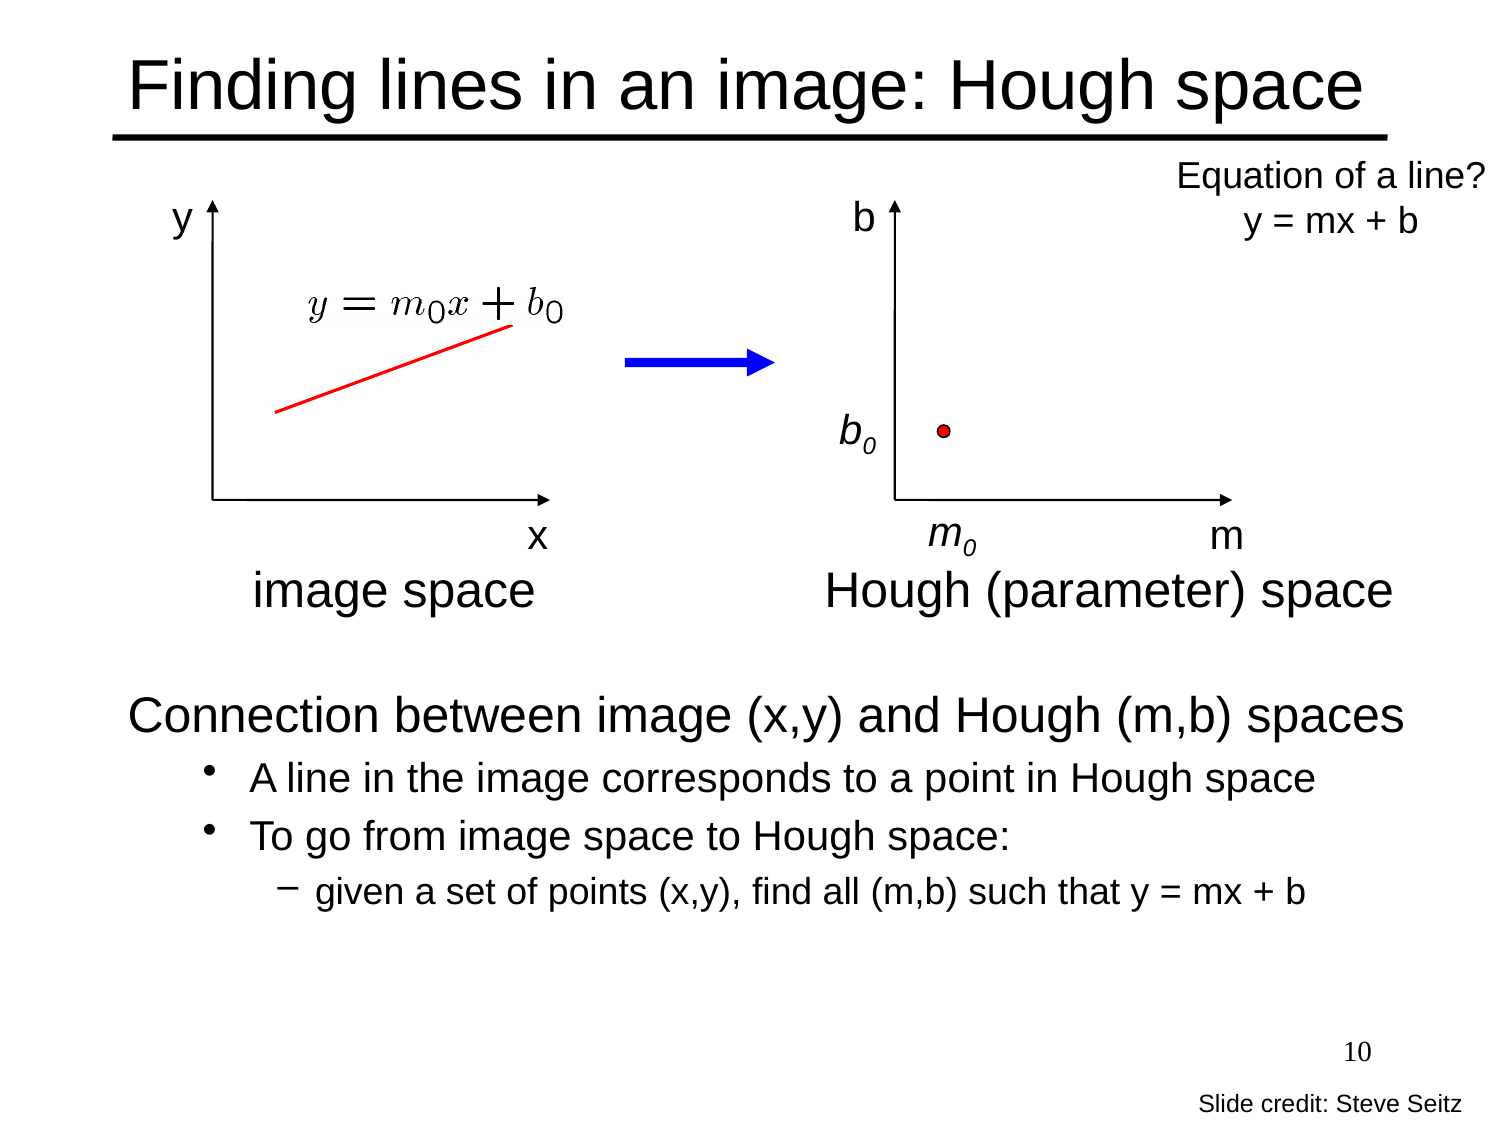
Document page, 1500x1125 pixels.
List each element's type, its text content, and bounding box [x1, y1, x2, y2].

text_box Slide credit: Steve Seitz [1183, 1079, 1500, 1125]
text_box [624, 356, 775, 369]
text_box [156, 182, 564, 626]
title Finding lines in an image: Hough space [112, 12, 1388, 151]
text_box Equation of a line? y = mx + b [1125, 143, 1500, 249]
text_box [805, 182, 1413, 627]
list Connection between image (x,y) and Hough (m,b) spaces A line in the image corresponds to a point in Hough space To go from image space to Hough space: given a set of points (x,y), find all (m,b) such that y = mx + b [112, 674, 1451, 1063]
slide_number 10 [1074, 1024, 1388, 1101]
